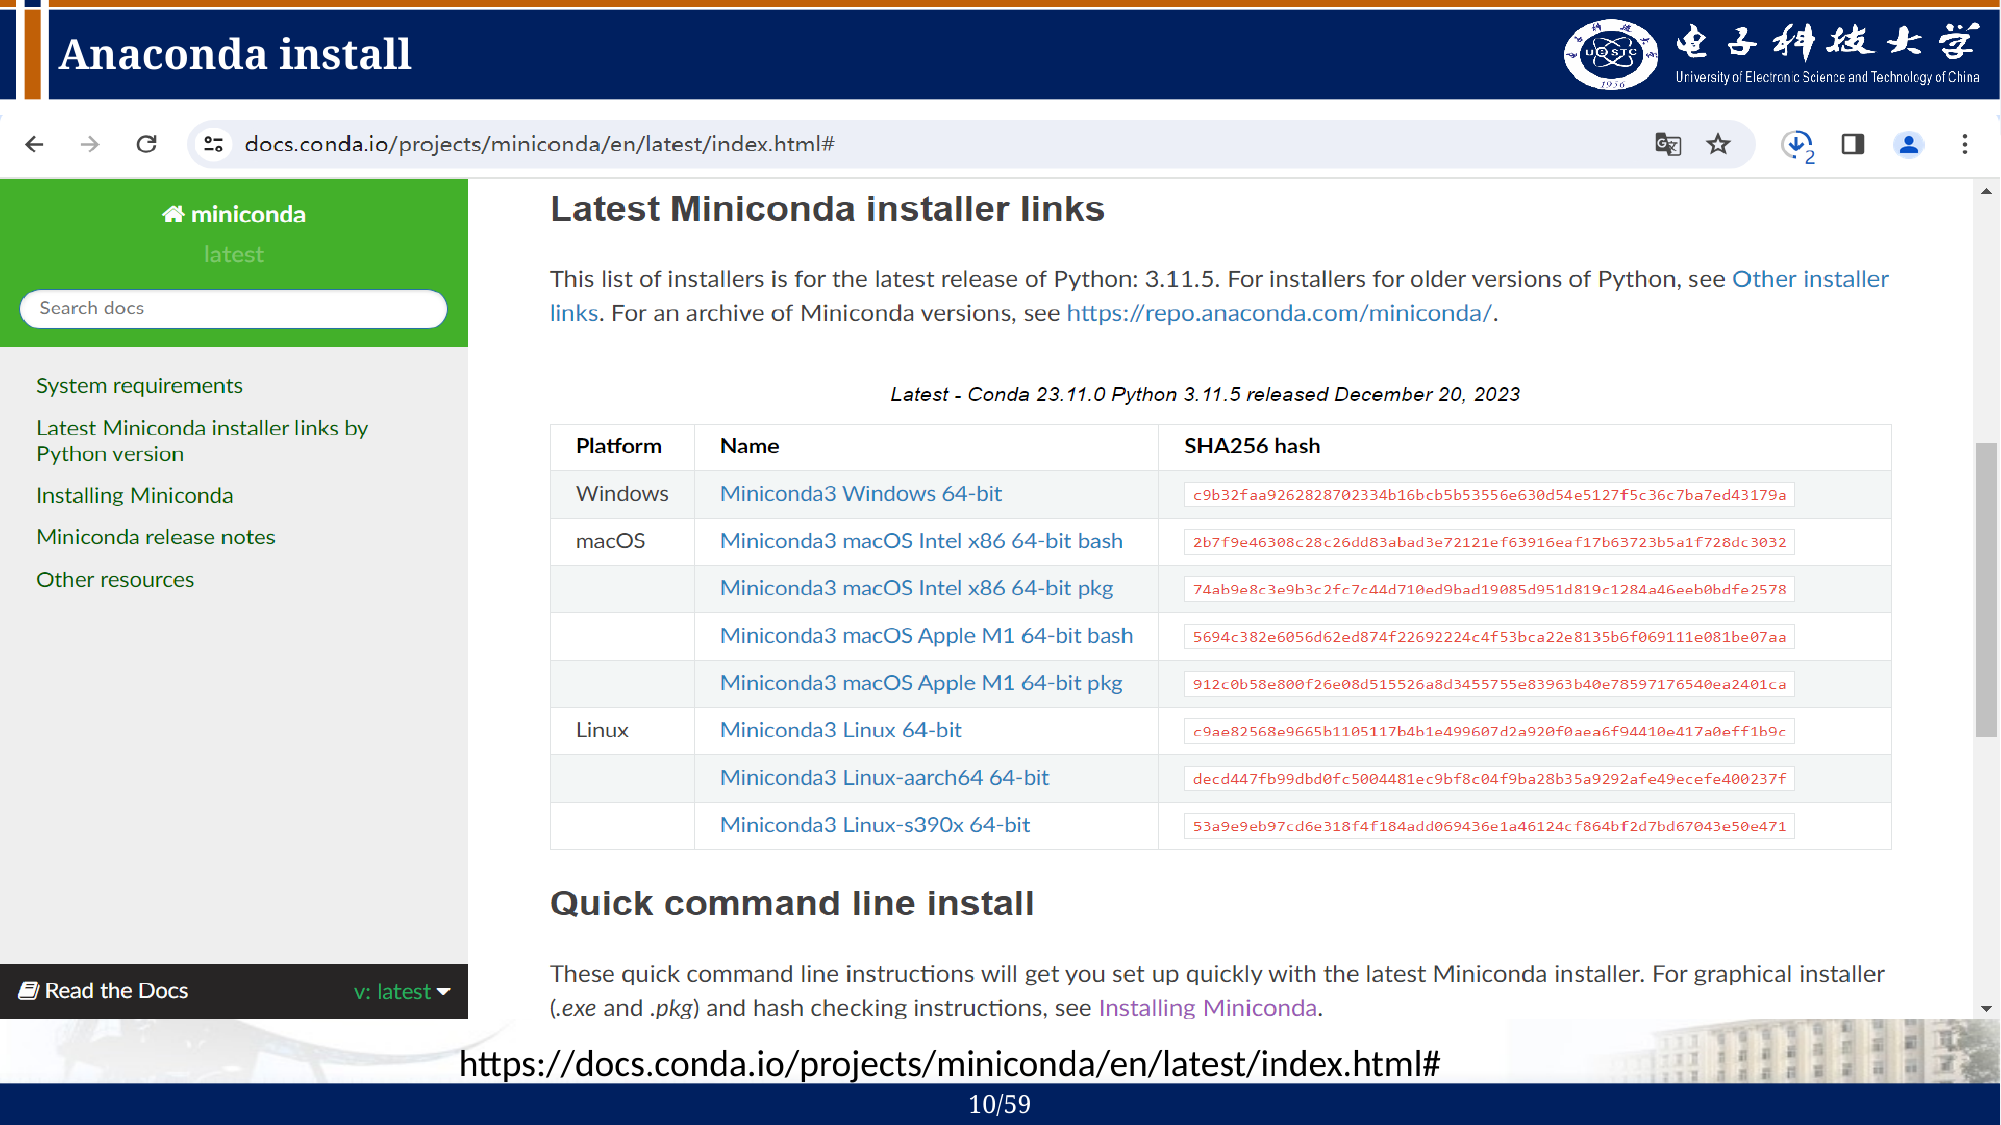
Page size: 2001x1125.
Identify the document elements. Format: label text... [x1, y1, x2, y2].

picture [1564, 19, 1980, 90]
text_box https://docs.conda.io/projects/miniconda/en/latest/index.html# [444, 1031, 1626, 1091]
text_box Anaconda install [43, 10, 476, 101]
picture [0, 0, 2001, 1125]
